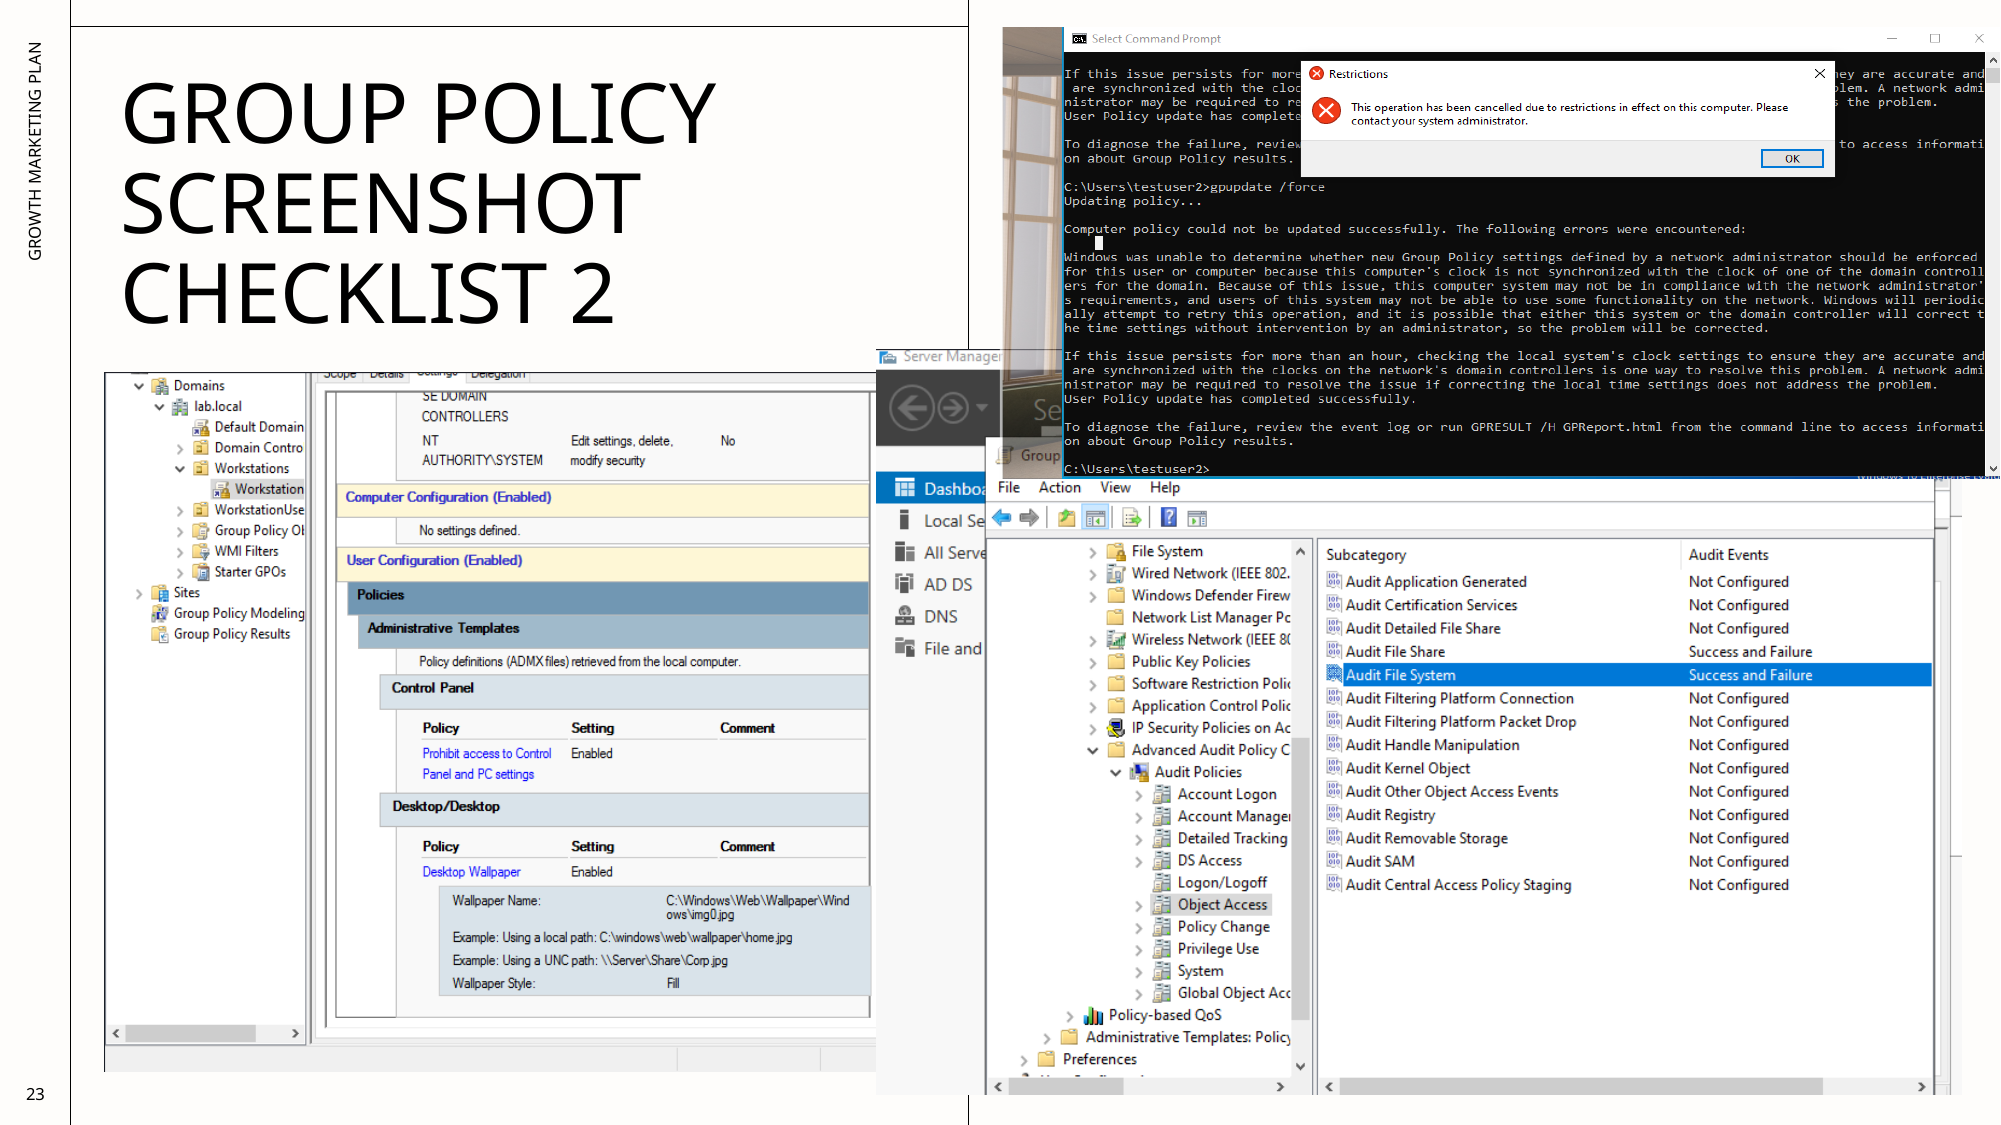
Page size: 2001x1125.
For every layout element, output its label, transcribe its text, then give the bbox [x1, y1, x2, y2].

picture [876, 27, 2000, 1095]
title Group policy screenshot checklist 2 [105, 52, 877, 350]
footer GROWTH MARKETING PLAN [0, 26, 71, 776]
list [104, 372, 876, 1072]
slide_number 23 [0, 1065, 71, 1125]
